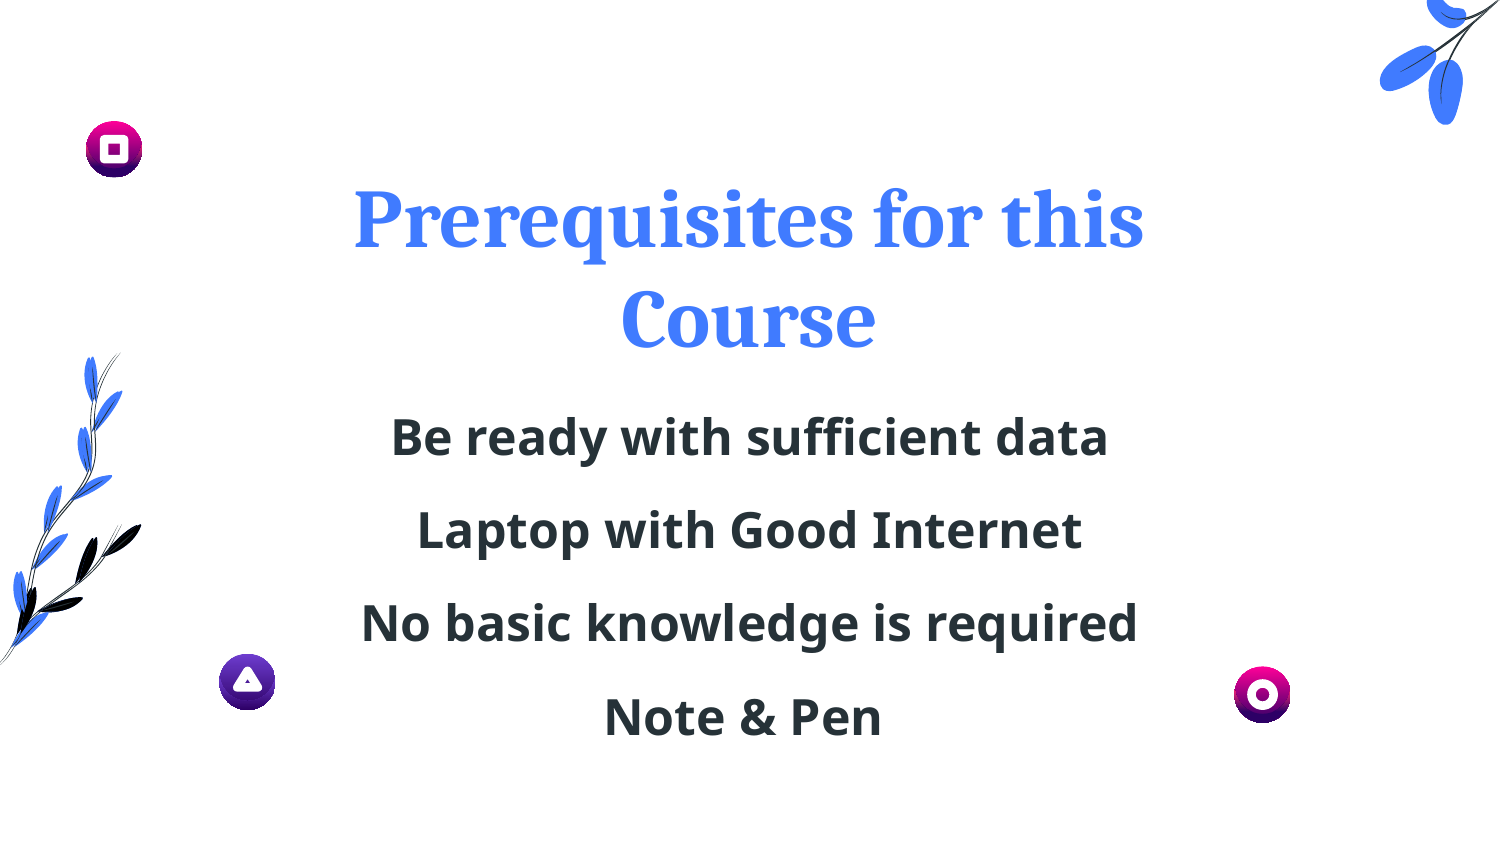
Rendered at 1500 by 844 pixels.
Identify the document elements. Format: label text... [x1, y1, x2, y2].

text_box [85, 120, 143, 178]
text_box Prerequisites for this Course [320, 214, 1180, 380]
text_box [1234, 666, 1291, 723]
text_box Be ready with sufficient data Laptop with Good Internet No basic knowledge is required Note & Pen [51, 390, 1449, 761]
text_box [1393, 0, 1500, 125]
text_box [219, 653, 276, 711]
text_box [21, 351, 141, 687]
